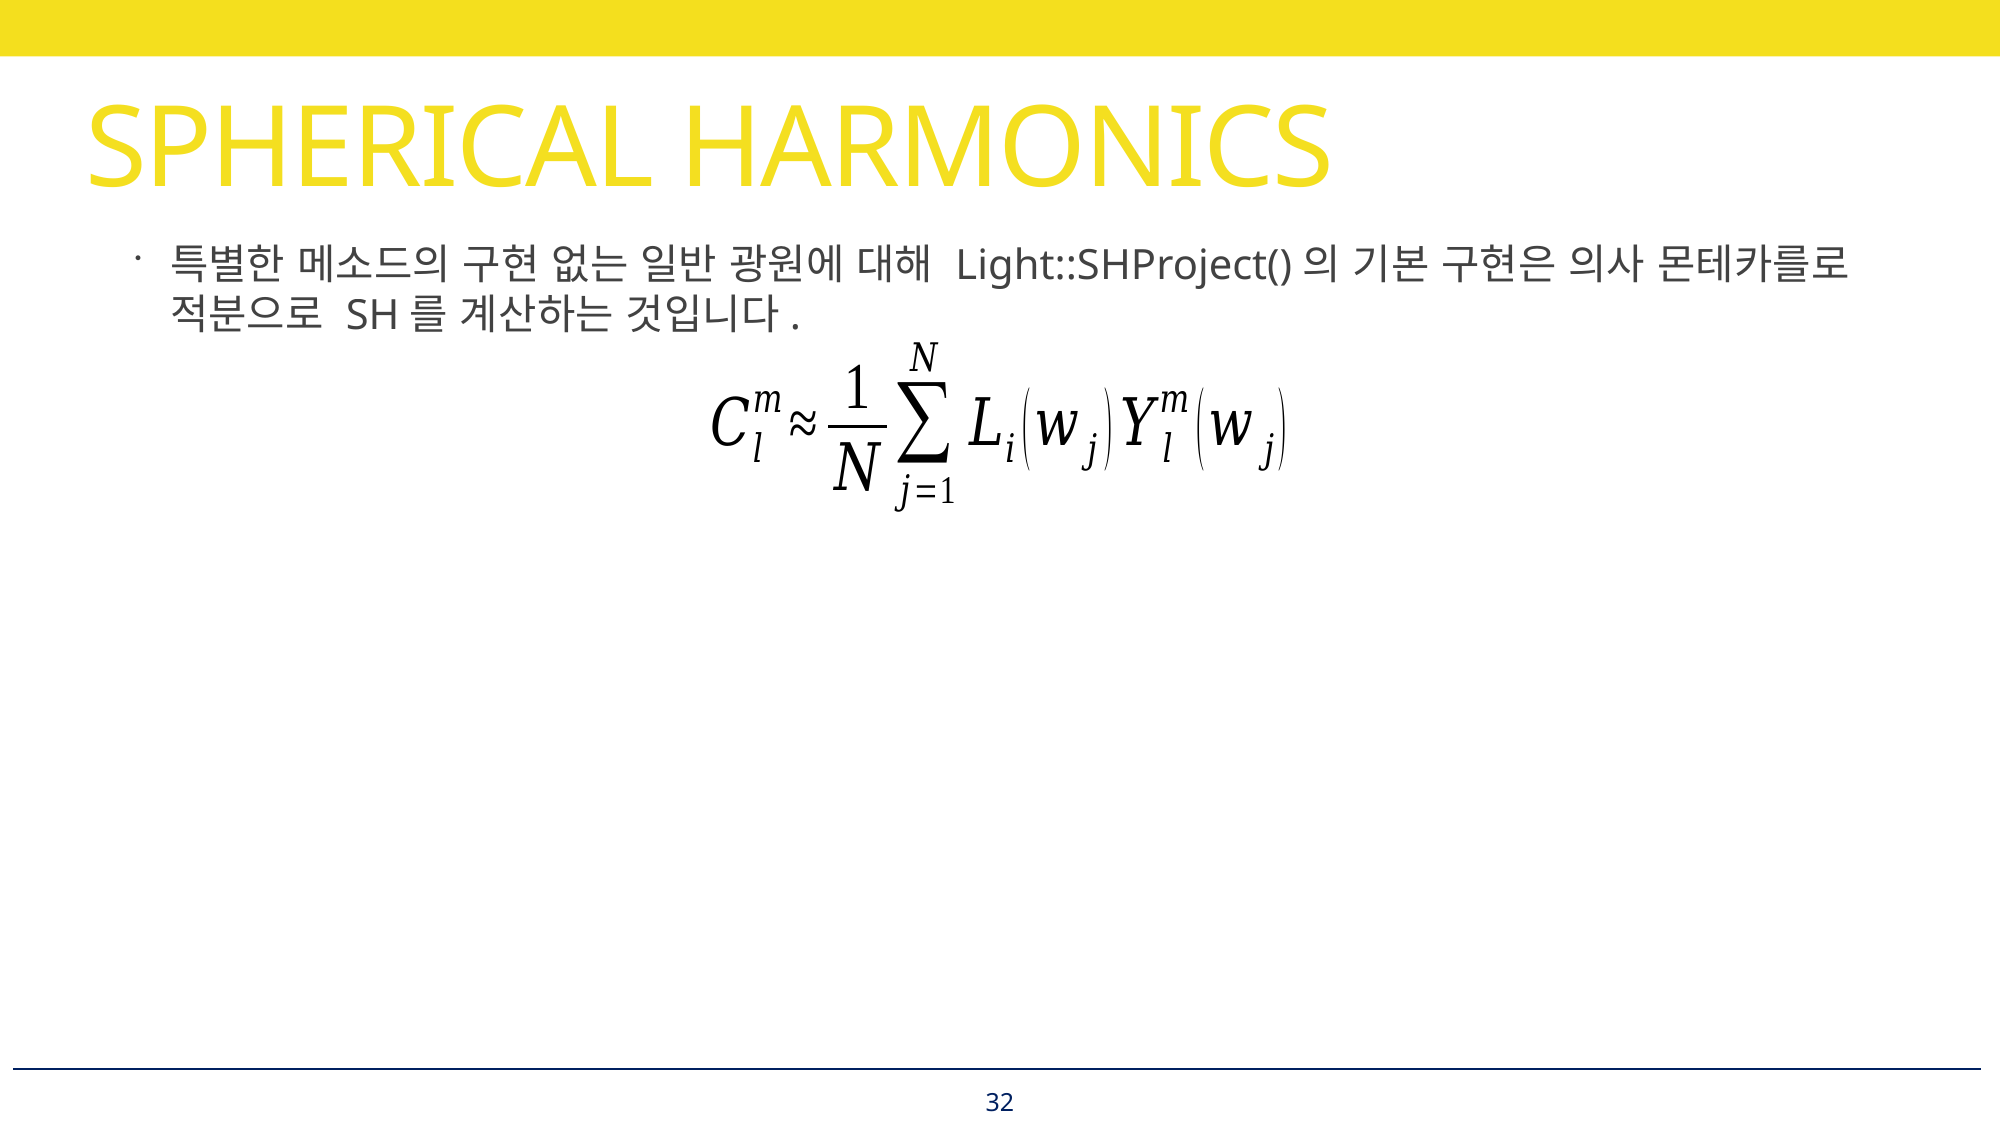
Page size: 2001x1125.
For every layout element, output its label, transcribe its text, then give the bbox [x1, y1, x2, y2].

slide_number 32 [916, 1078, 1084, 1125]
list 특별한 메소드의 구현 없는 일반 광원에 대해 Light::SHProject()의 기본 구현은 의사 몬테카를로 적분으로 SH를 계산하는 것입니다. [85, 237, 1915, 1049]
title SPHERICAL HARMONICS [85, 89, 1915, 237]
